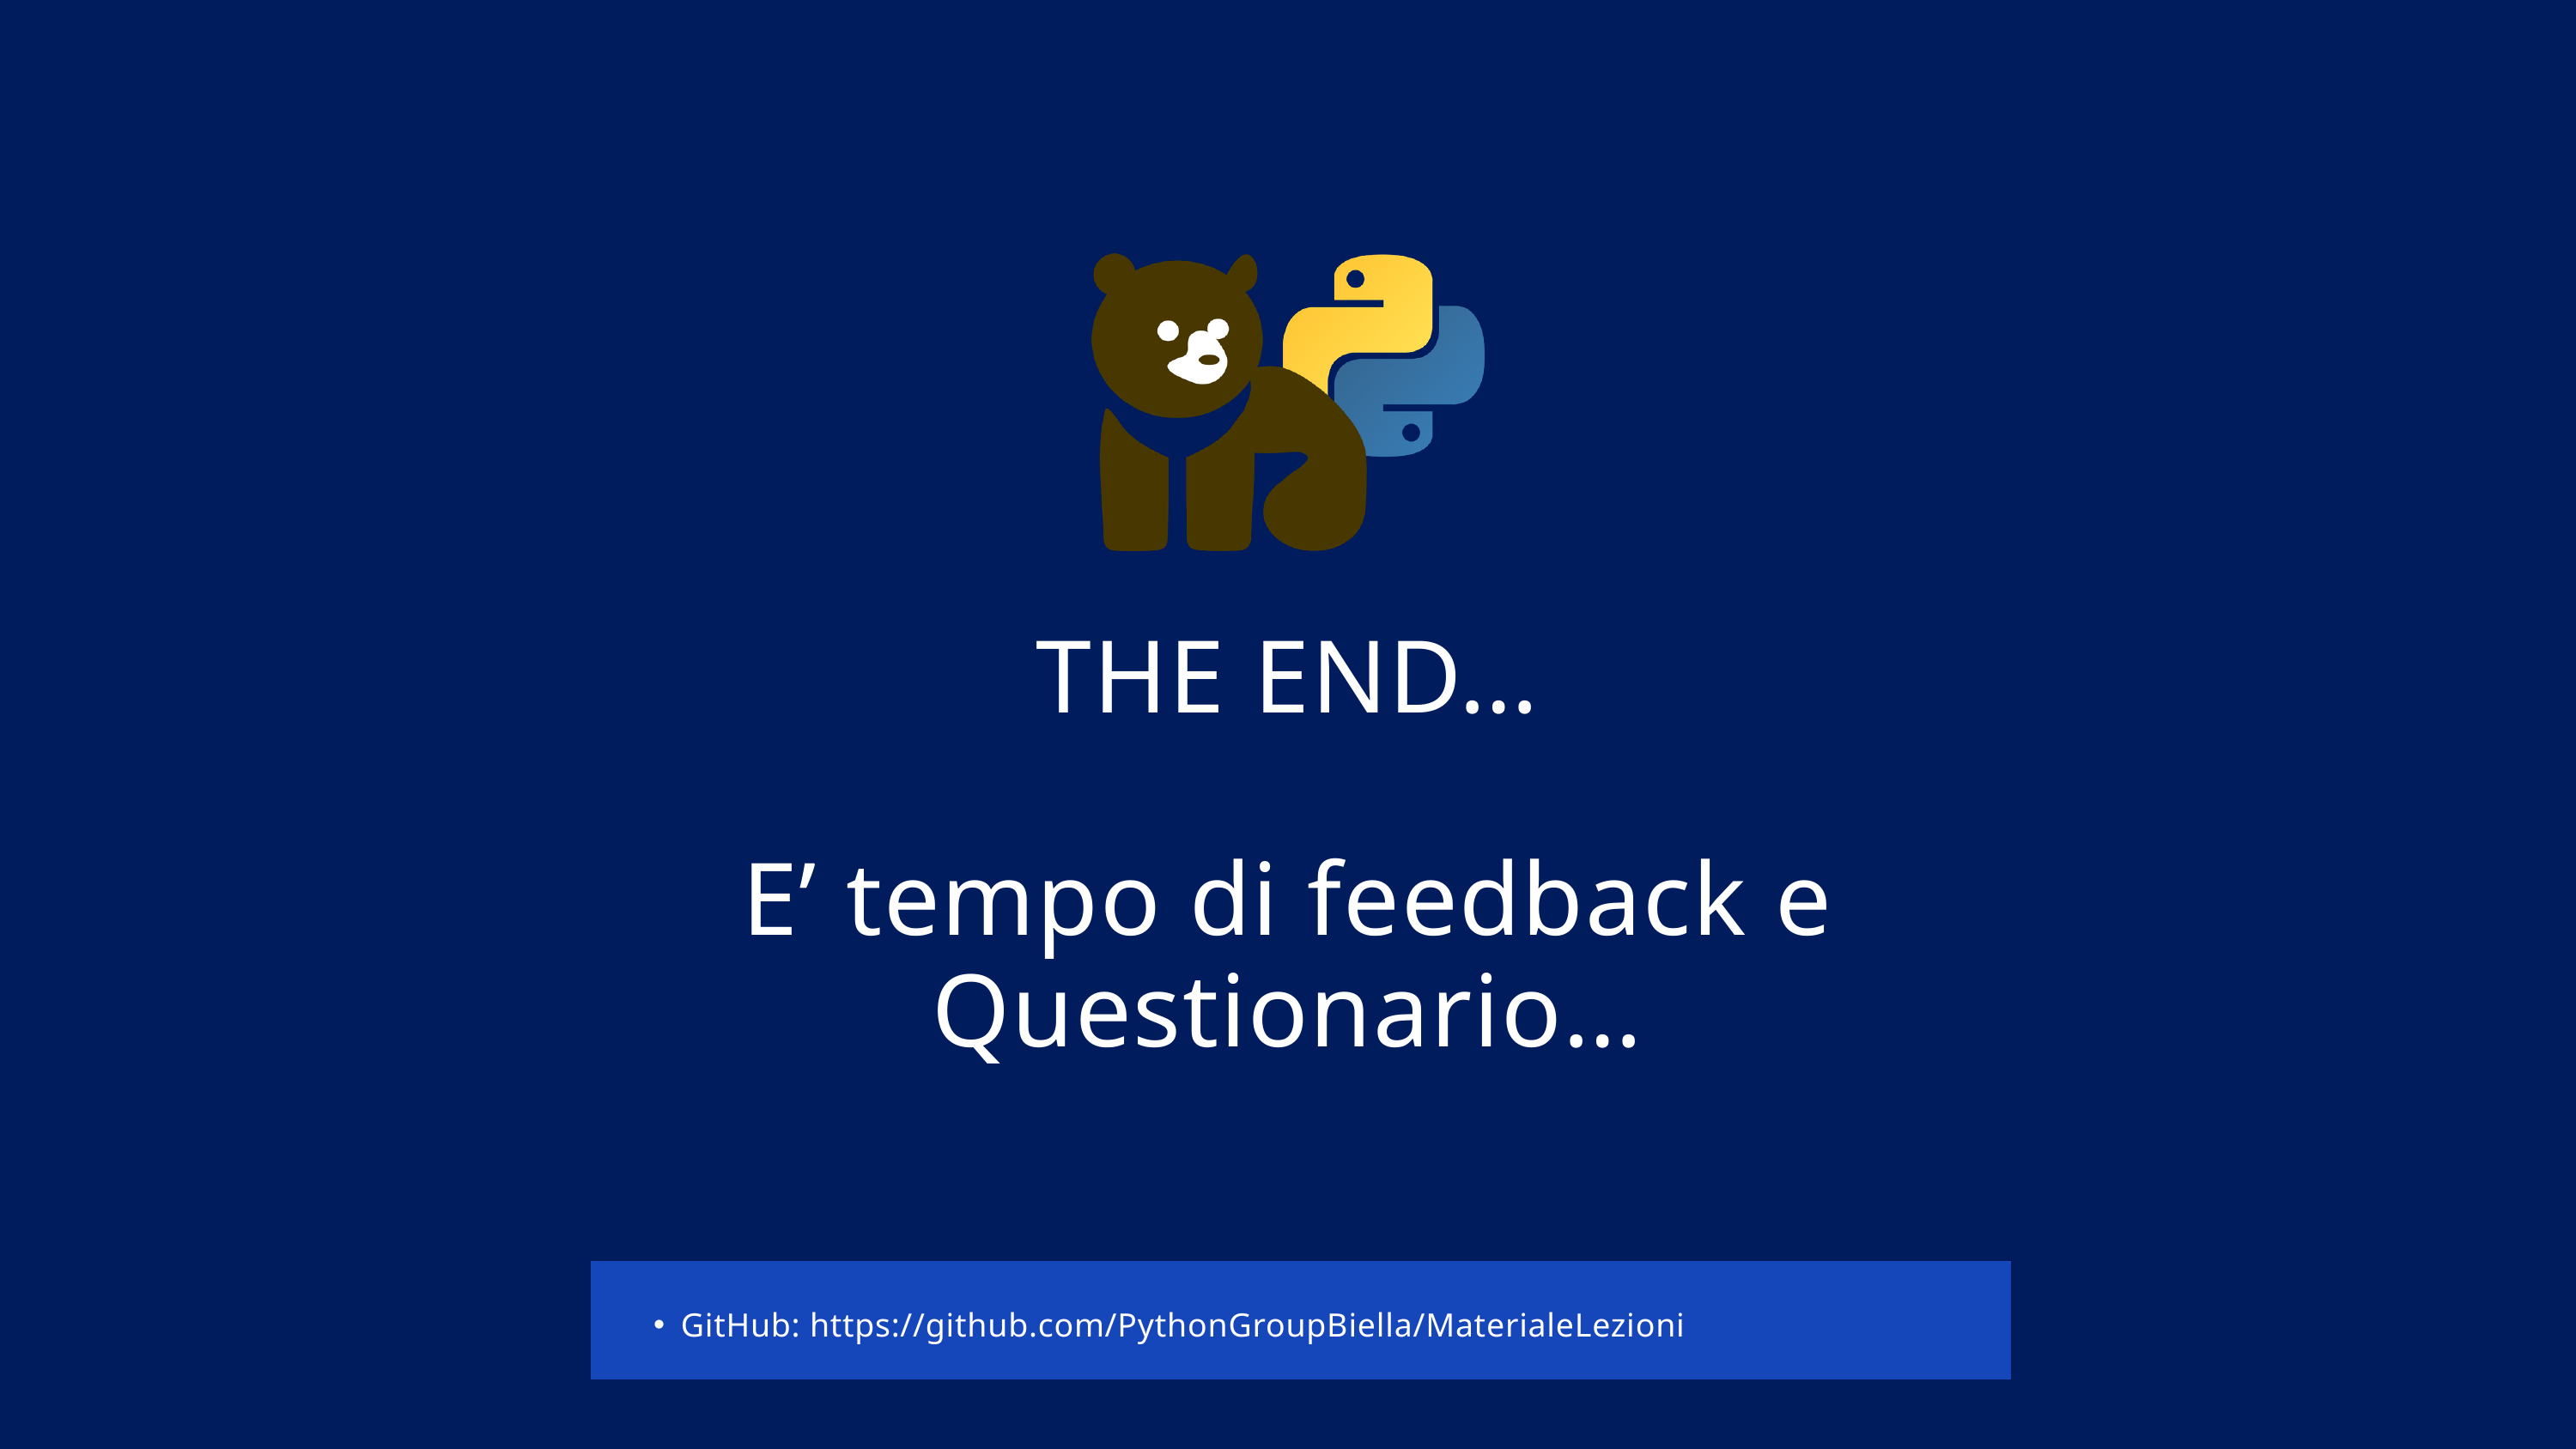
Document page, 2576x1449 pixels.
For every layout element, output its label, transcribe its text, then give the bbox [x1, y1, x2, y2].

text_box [590, 1260, 2012, 1379]
picture [1091, 252, 1485, 551]
text_box THE END… E’ tempo di feedback e Questionario… [655, 621, 1921, 1067]
